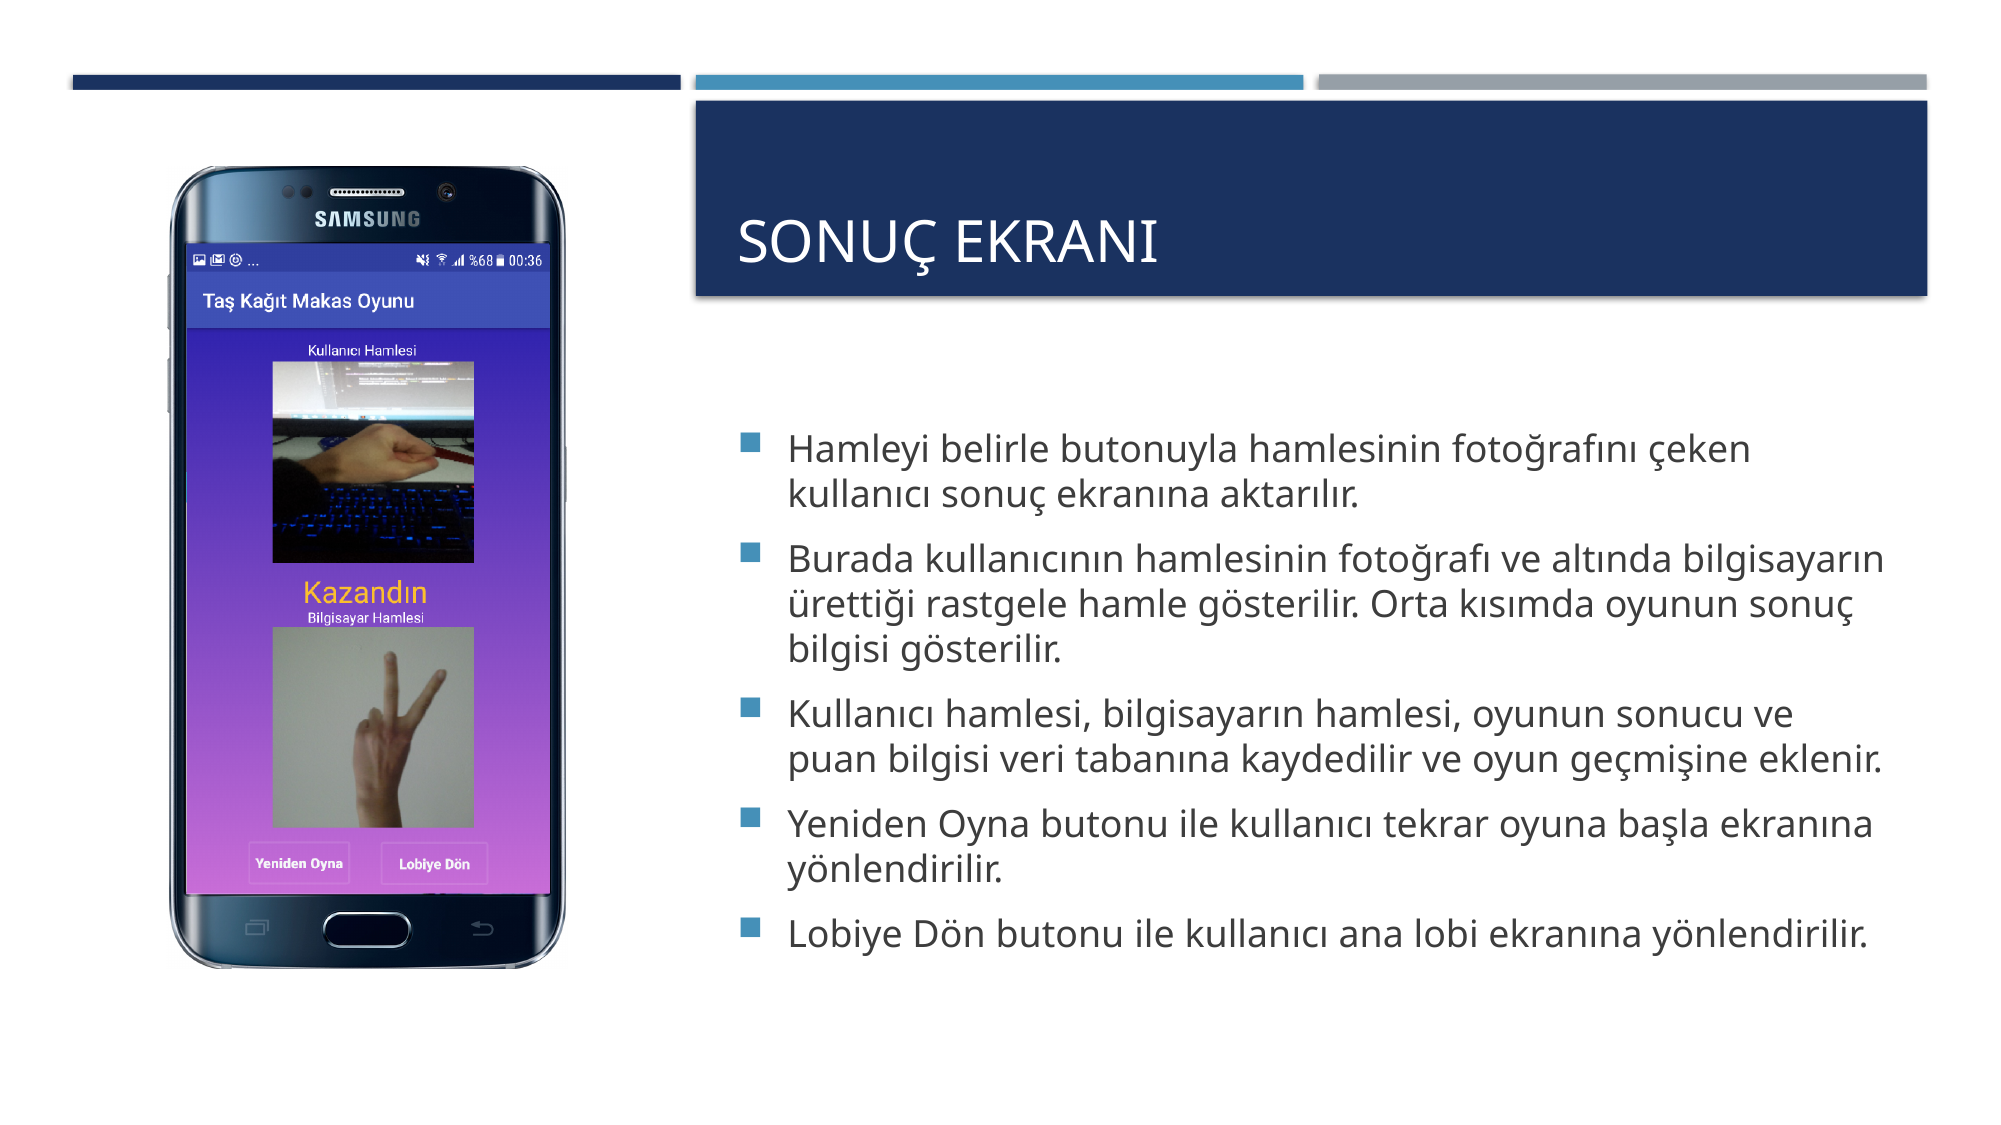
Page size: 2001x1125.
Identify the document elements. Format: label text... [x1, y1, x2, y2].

text_box [0, 88, 2000, 1125]
picture [165, 165, 569, 970]
text_box [695, 100, 1928, 297]
title Sonuç ekranı [722, 115, 1905, 282]
list Hamleyi belirle butonuyla hamlesinin fotoğrafını çeken kullanıcı sonuç ekranına aktarılır. Burada kullanıcının hamlesinin fotoğrafı ve altında bilgisayarın ürettiği rastgele hamle gösterilir. Orta kısımda oyunun sonuç bilgisi gösterilir. Kullanıcı hamlesi, bilgisayarın hamlesi, oyunun sonucu ve puan bilgisi veri tabanına kaydedilir ve oyun geçmişine eklenir. Yeniden Oyna butonu ile kullanıcı tekrar oyuna başla ekranına yönlendirilir. Lobiye Dön butonu ile kullanıcı ana lobi ekranına yönlendirilir. [722, 357, 1905, 1022]
